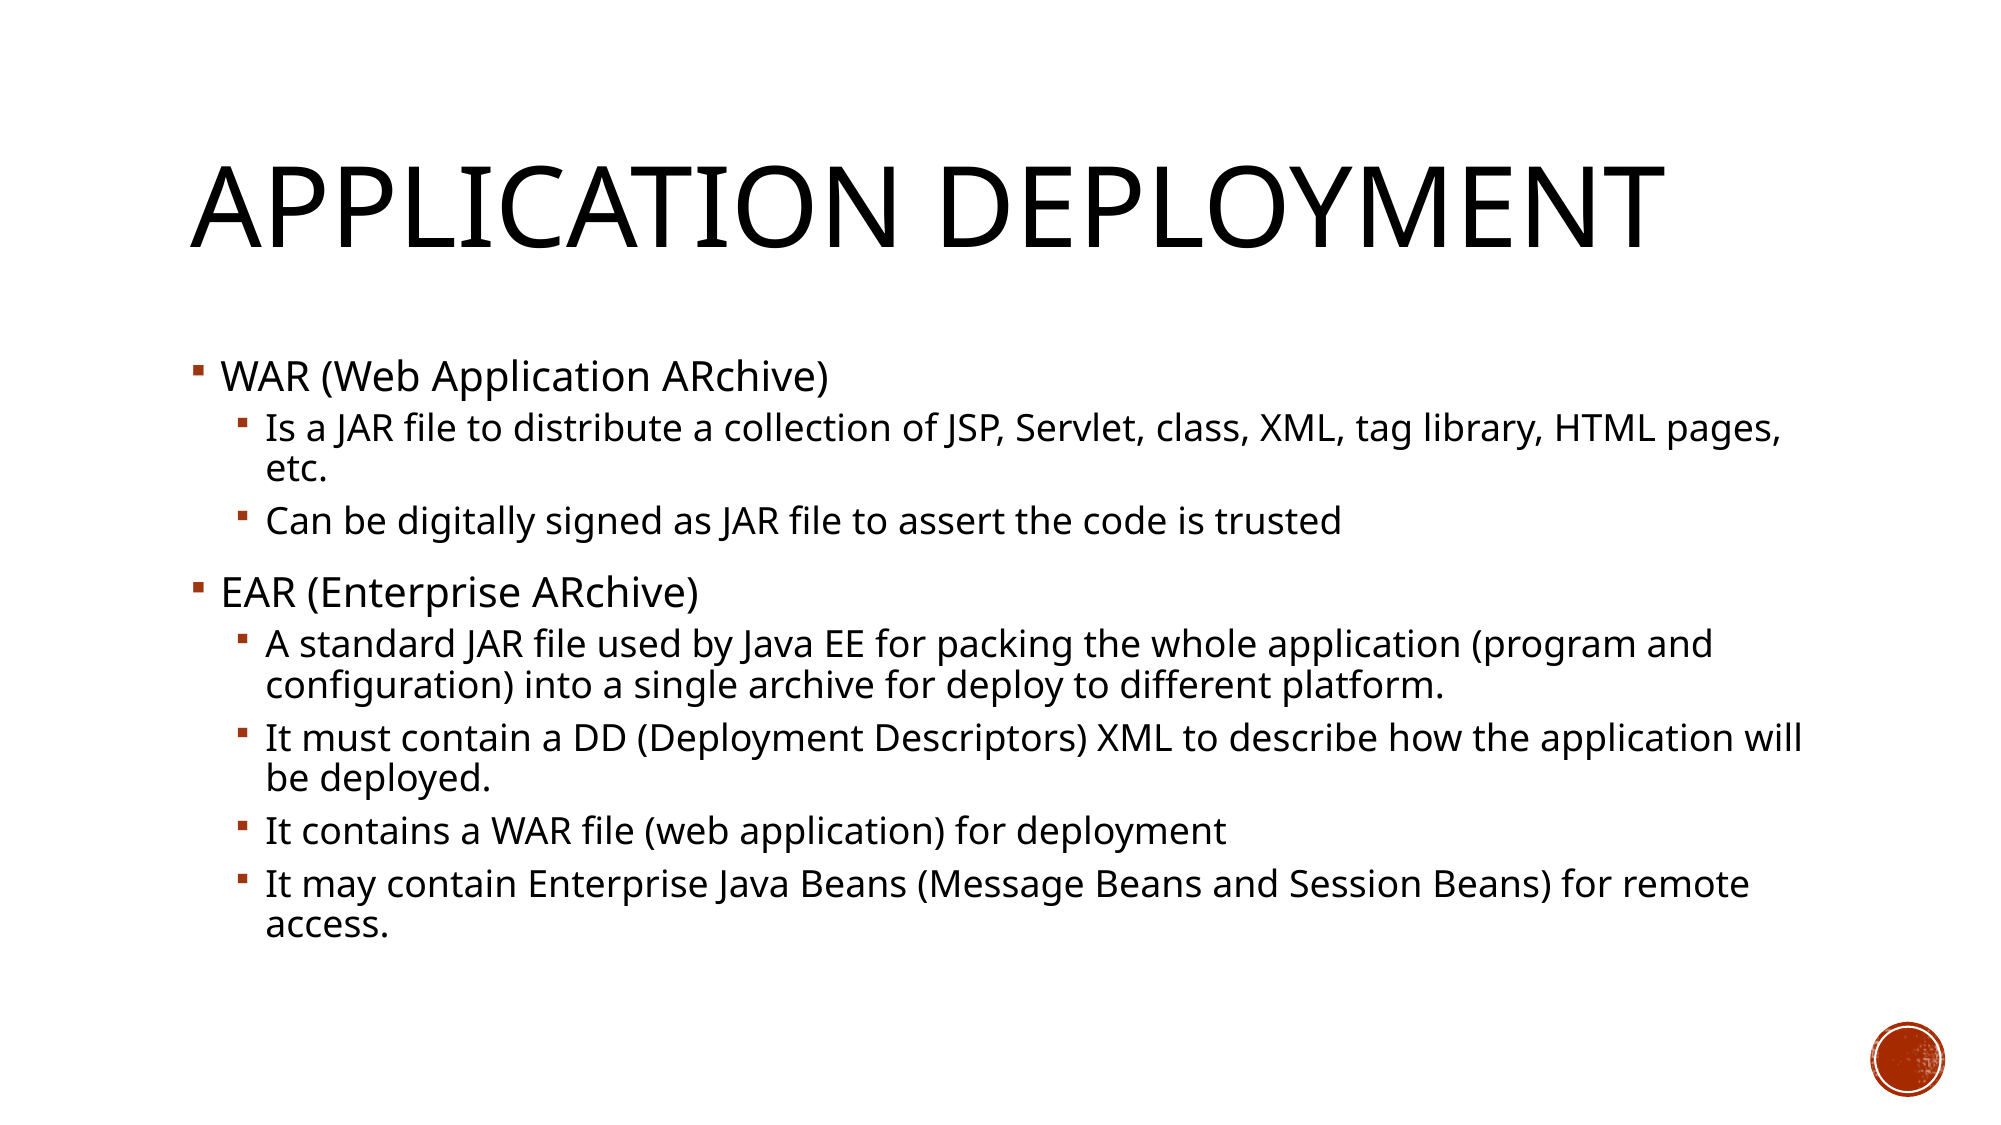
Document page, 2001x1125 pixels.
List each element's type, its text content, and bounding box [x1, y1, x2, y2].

list WAR (Web Application ARchive) Is a JAR file to distribute a collection of JSP, Servlet, class, XML, tag library, HTML pages, etc. Can be digitally signed as JAR file to assert the code is trusted EAR (Enterprise ARchive) A standard JAR file used by Java EE for packing the whole application (program and configuration) into a single archive for deploy to different platform. It must contain a DD (Deployment Descriptors) XML to describe how the application will be deployed. It contains a WAR file (web application) for deployment It may contain Enterprise Java Beans (Message Beans and Session Beans) for remote access. [175, 348, 1826, 1013]
title Application Deployment [175, 79, 1826, 344]
